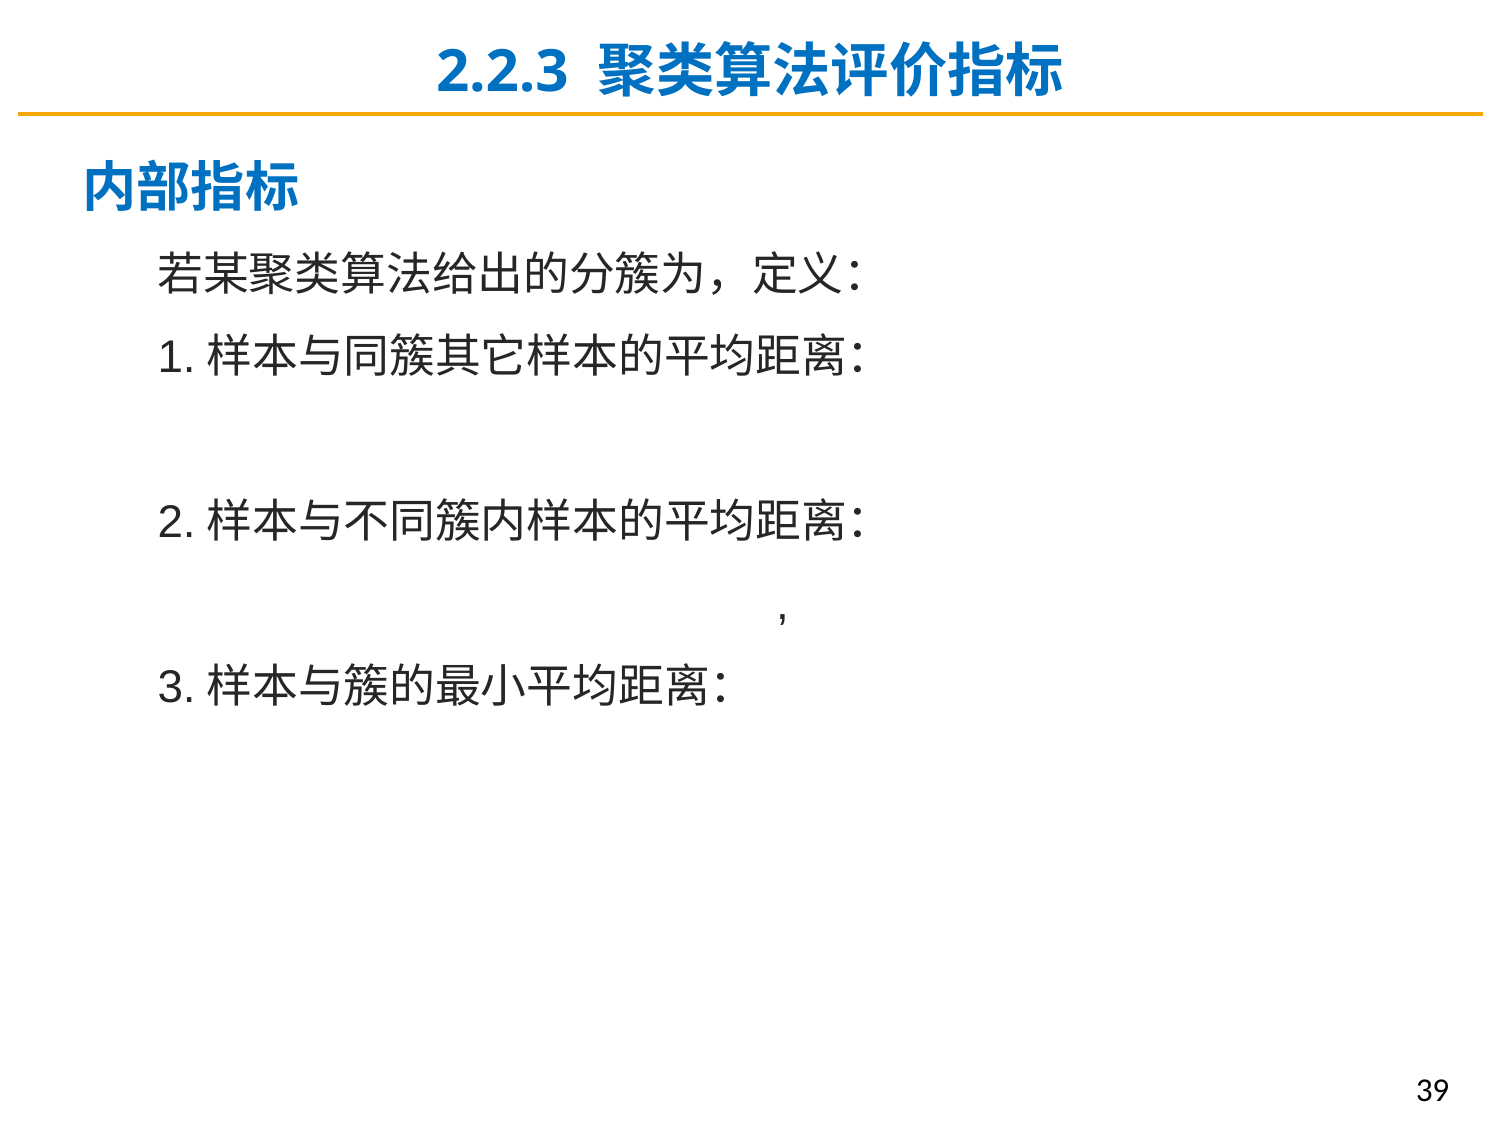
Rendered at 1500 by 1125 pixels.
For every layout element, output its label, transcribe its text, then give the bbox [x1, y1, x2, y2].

text_box 39 [1114, 1060, 1465, 1106]
text_box 2.2.3 聚类算法评价指标 [0, 25, 1500, 111]
